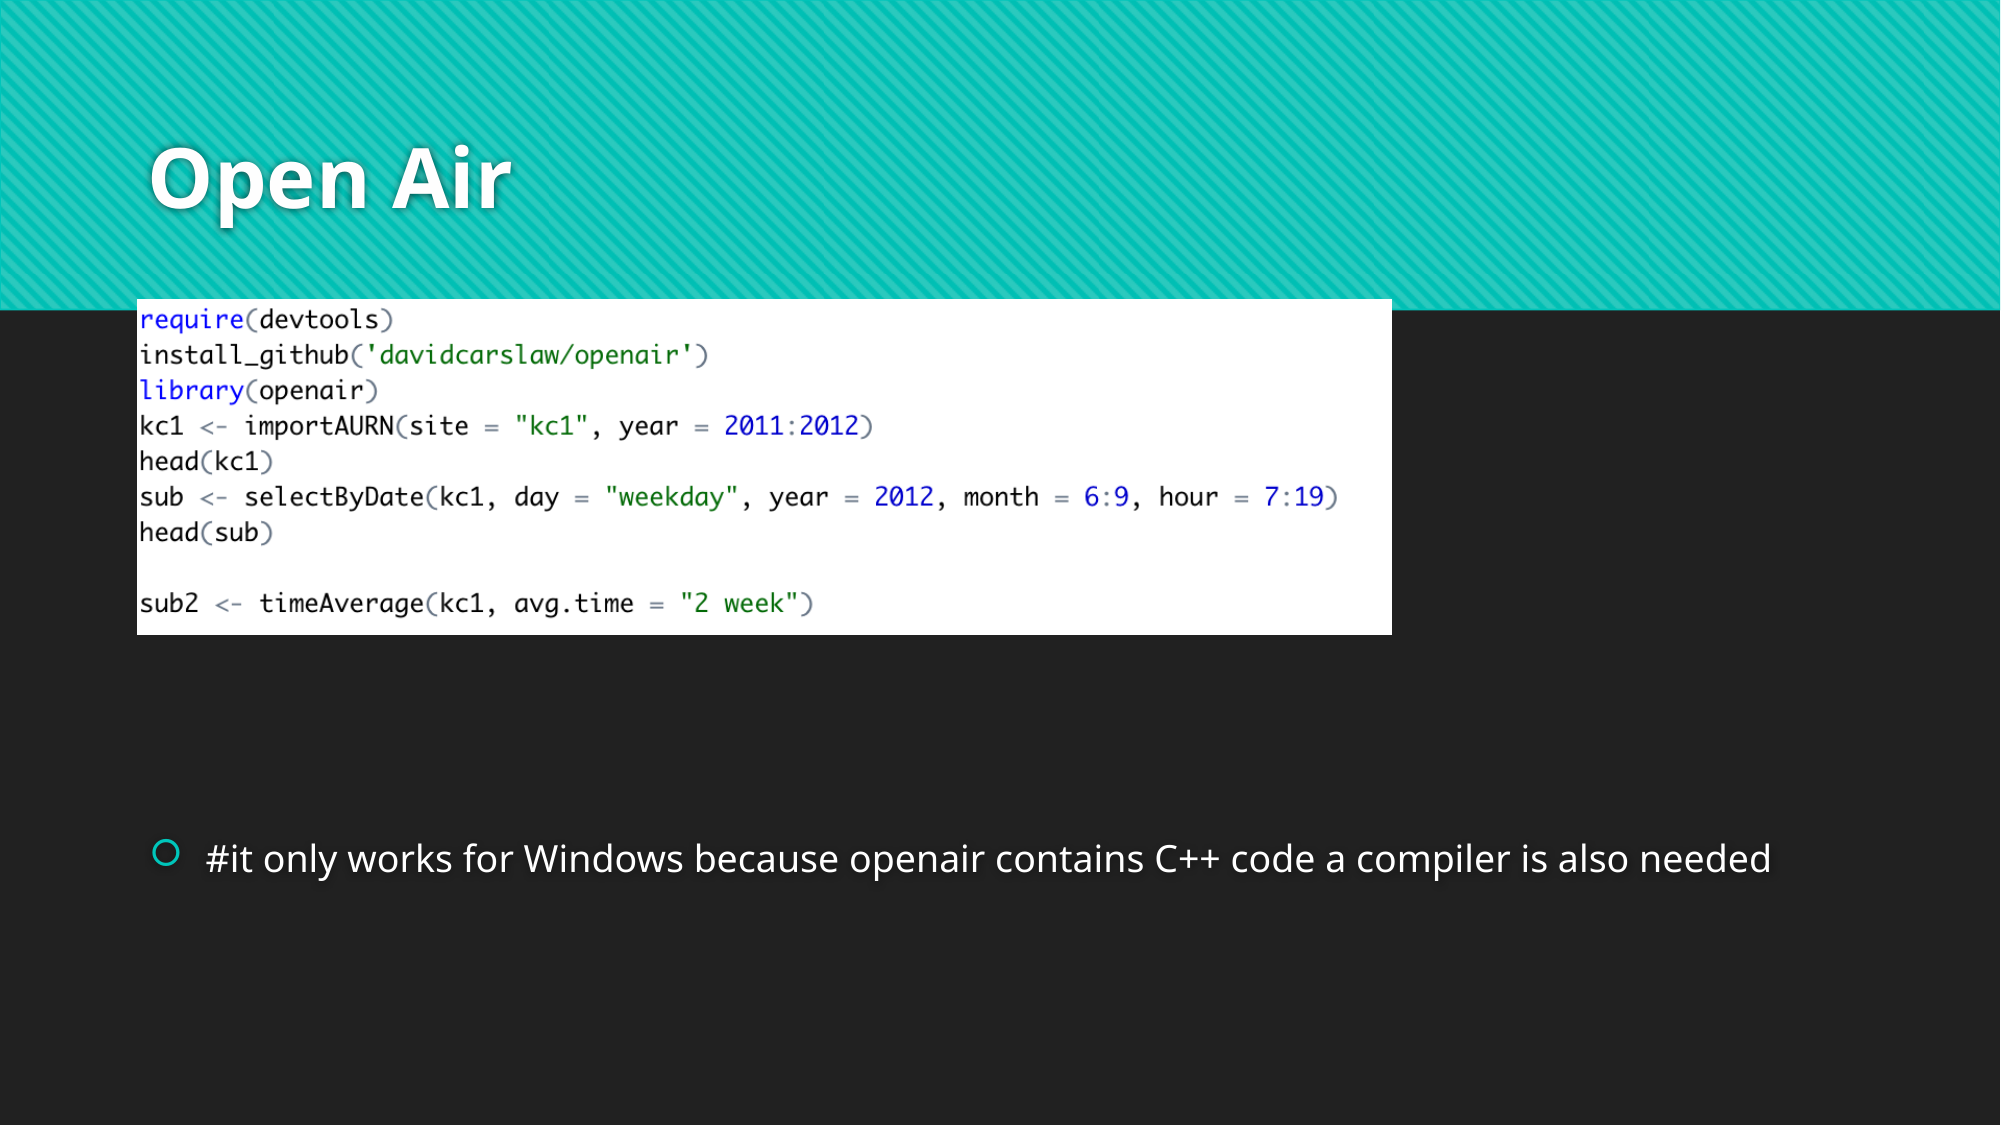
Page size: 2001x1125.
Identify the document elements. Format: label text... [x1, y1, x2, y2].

list #it only works for Windows because openair contains C++ code a compiler is also needed [134, 364, 1866, 962]
picture [137, 299, 1392, 636]
title Open Air [132, 73, 1868, 233]
